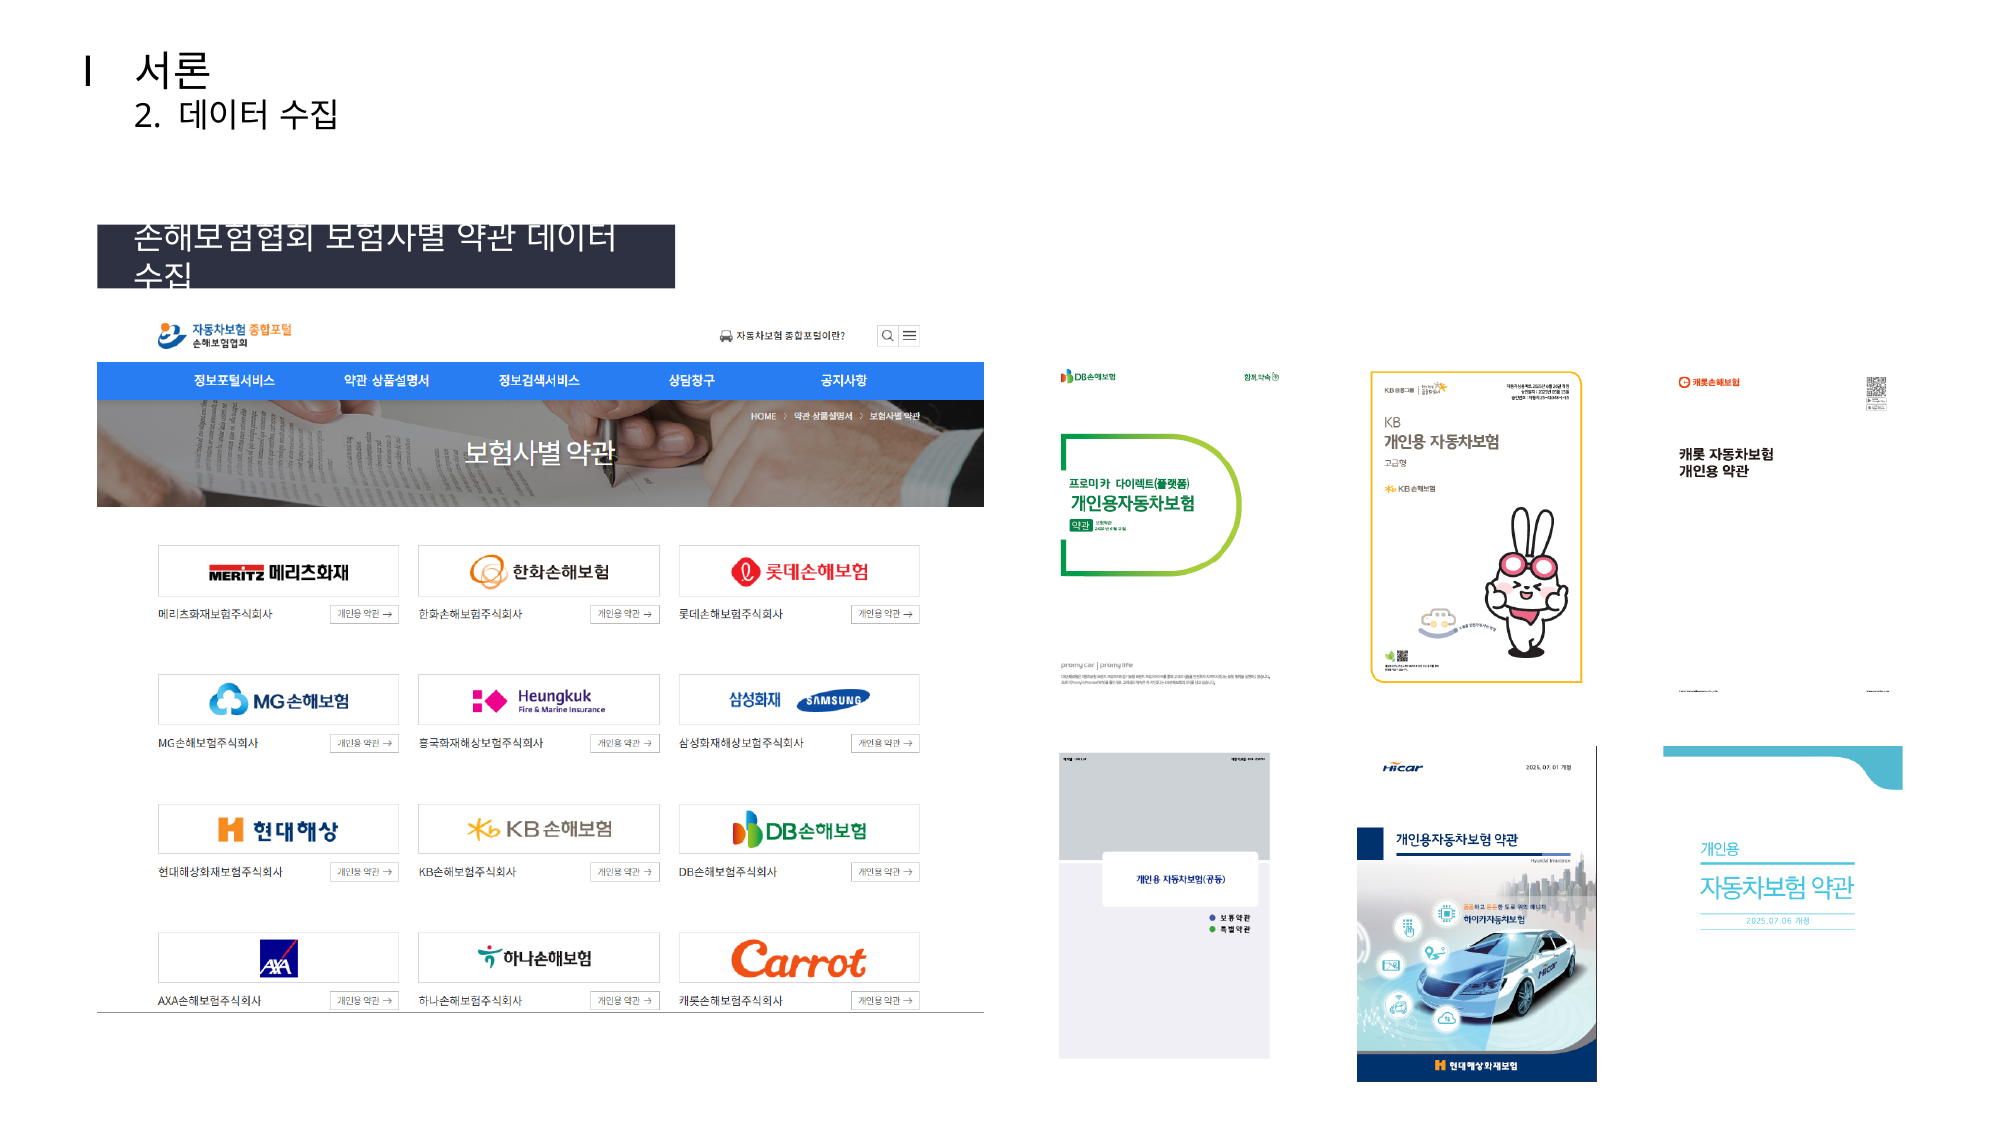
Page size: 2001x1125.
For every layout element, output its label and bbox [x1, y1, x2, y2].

text_box [97, 314, 1903, 1082]
text_box [67, 44, 412, 133]
text_box [97, 224, 676, 289]
